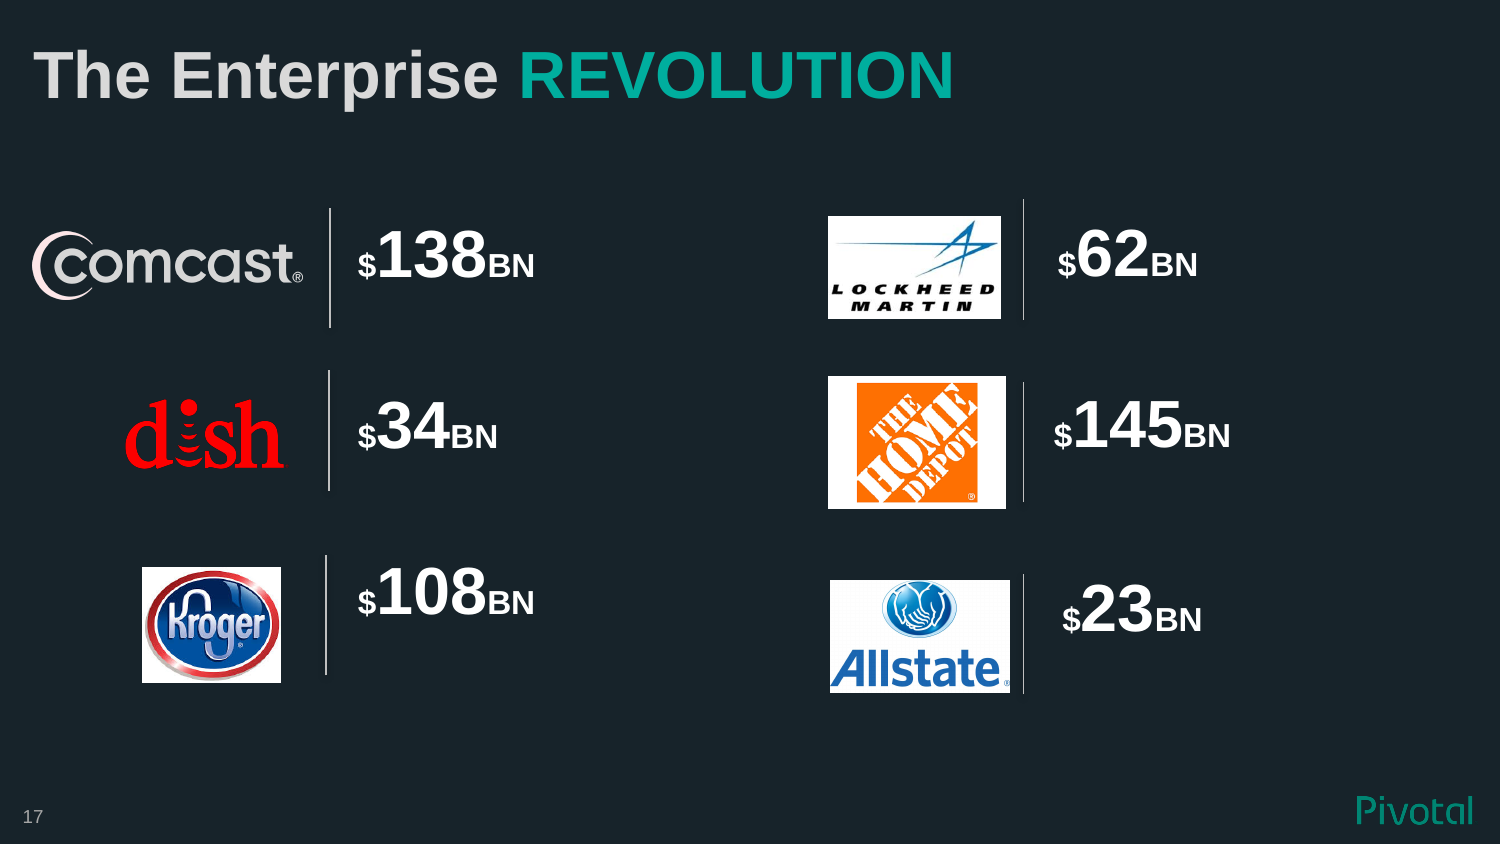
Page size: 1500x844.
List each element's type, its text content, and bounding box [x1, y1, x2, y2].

picture [121, 369, 293, 499]
picture [142, 566, 282, 683]
picture [828, 376, 1006, 510]
picture [32, 231, 303, 300]
title The Enterprise REVOLUTION [18, 24, 1462, 103]
picture [828, 216, 1001, 320]
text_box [1026, 201, 1390, 654]
picture [829, 579, 1011, 693]
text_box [325, 199, 1024, 695]
picture [1357, 796, 1478, 825]
slide_number 17 [7, 797, 70, 843]
